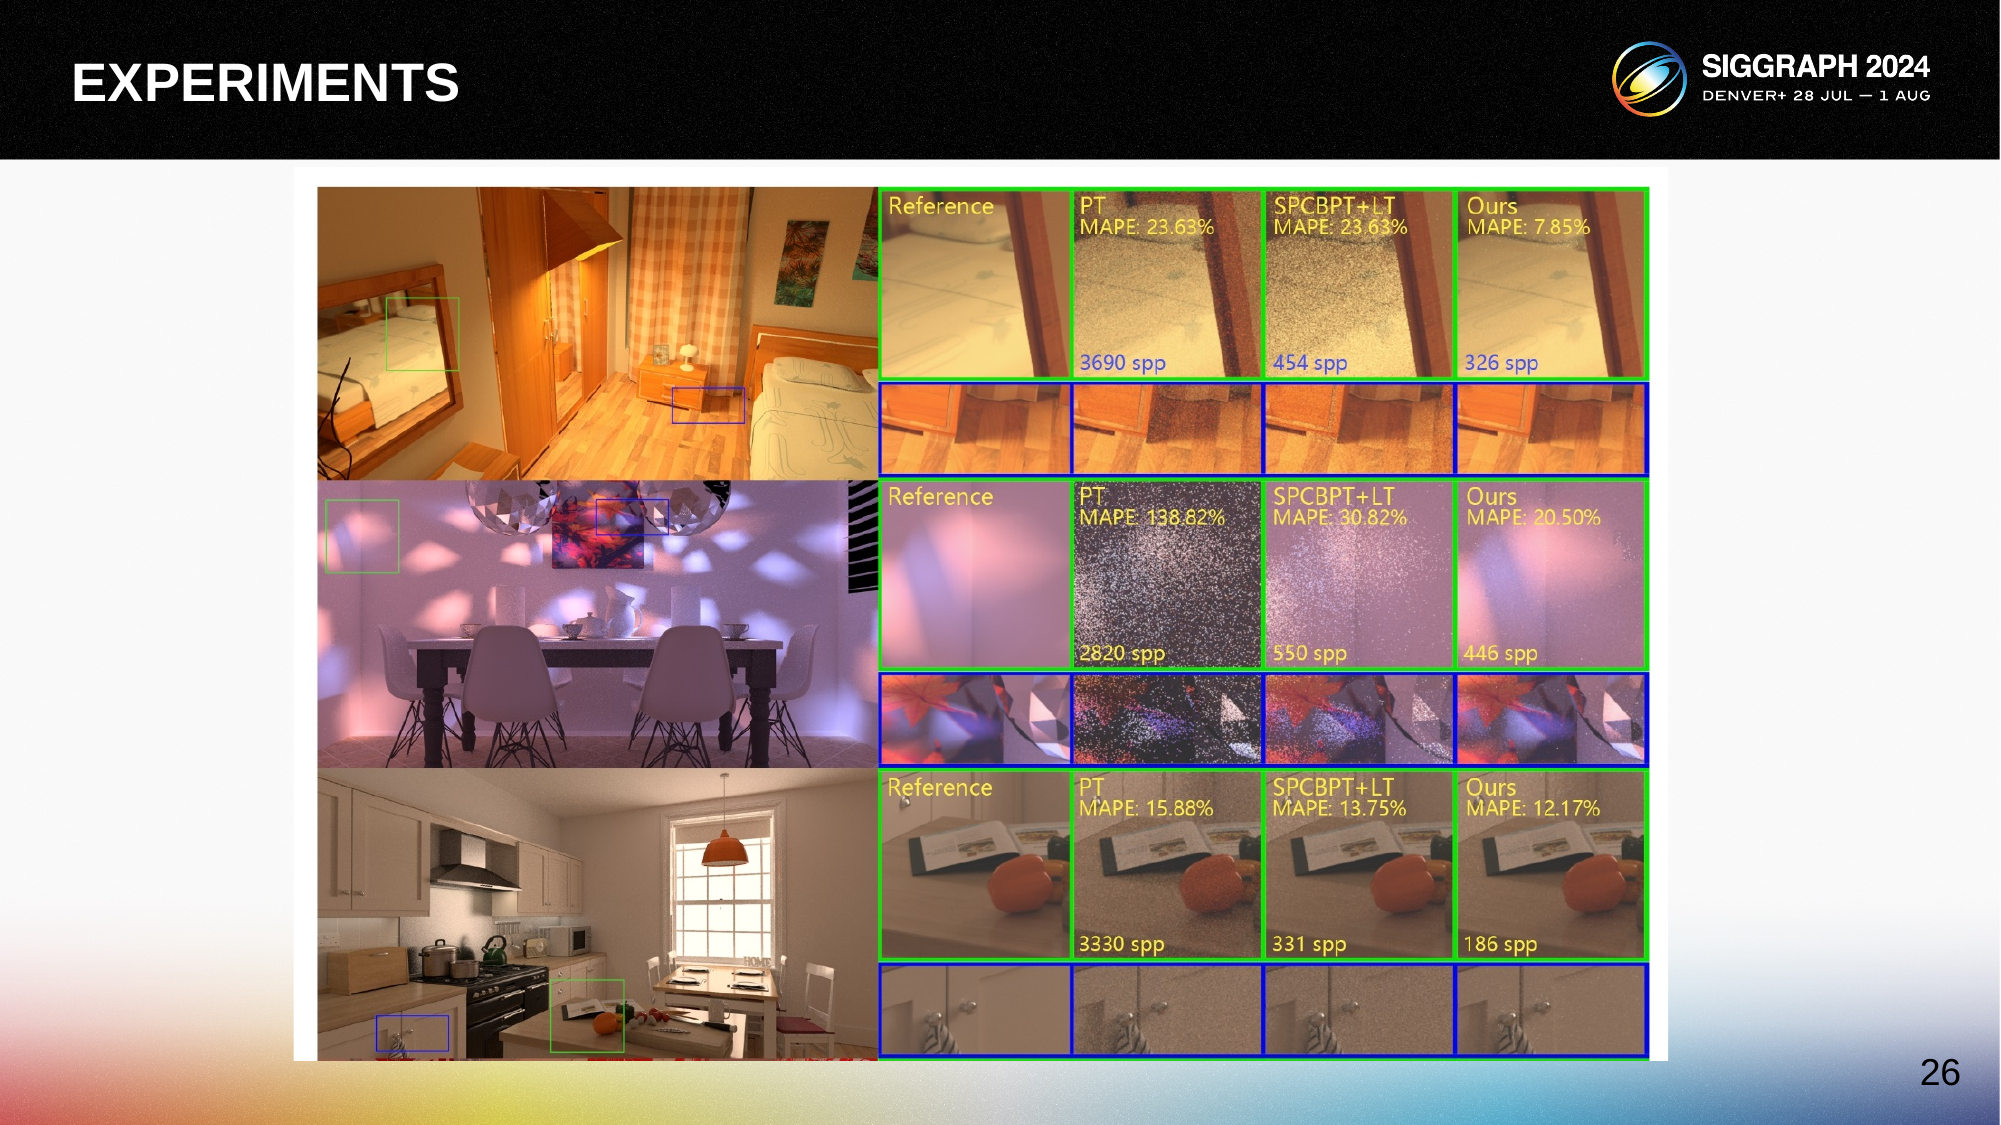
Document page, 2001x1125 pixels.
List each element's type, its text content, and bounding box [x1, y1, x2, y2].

picture [0, 0, 2000, 1125]
text_box EXPERIMENTS [71, 7, 492, 153]
